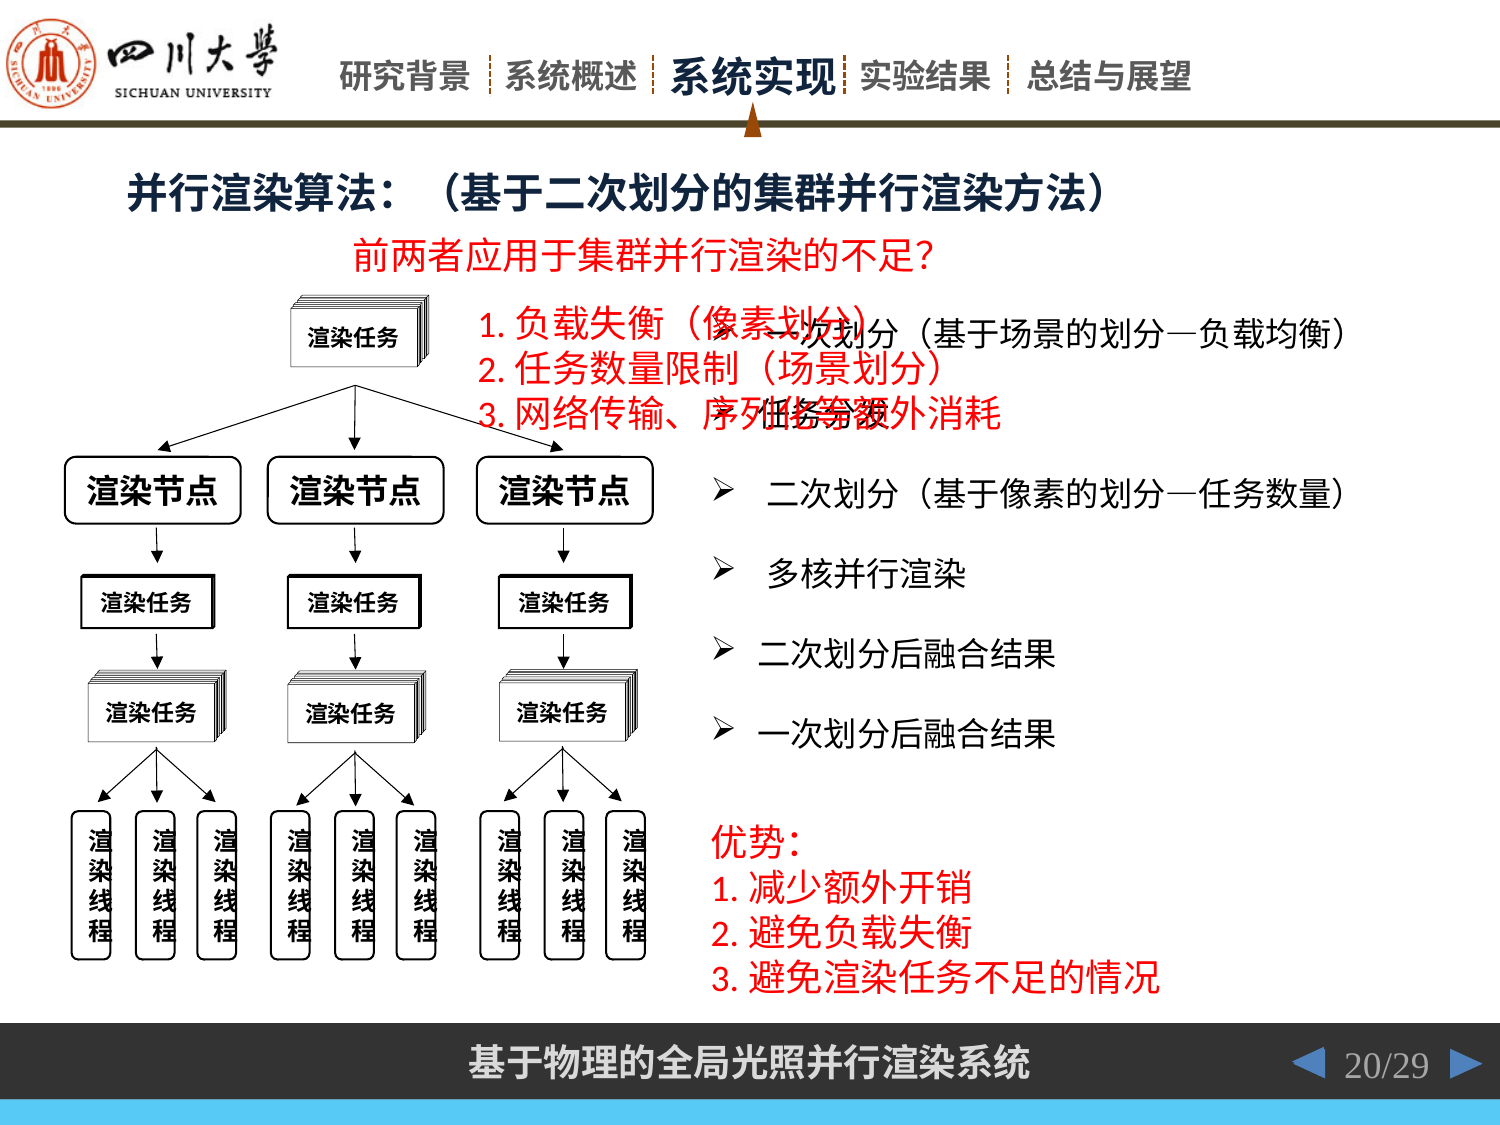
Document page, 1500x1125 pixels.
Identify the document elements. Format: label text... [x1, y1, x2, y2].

text_box 渲染任务 [81, 574, 215, 629]
text_box 20/29 [1329, 1033, 1445, 1094]
text_box 渲染线程 [135, 811, 175, 960]
text_box 优势： 1.减少额外开销 2.避免负载失衡 3.避免渲染任务不足的情况 [695, 811, 1358, 1006]
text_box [354, 752, 415, 806]
text_box 并行渲染算法：（基于二次划分的集群并行渲染方法） [112, 159, 1199, 224]
text_box 1.负载失衡（像素划分） 2.任务数量限制（场景划分） 3.网络传输、序列化等额外消耗 [462, 292, 1256, 443]
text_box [97, 748, 154, 803]
text_box 渲染线程 [396, 811, 436, 960]
text_box 渲染线程 [335, 814, 374, 960]
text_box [155, 749, 216, 803]
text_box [290, 294, 430, 368]
text_box 渲染线程 [480, 811, 520, 960]
text_box 渲染节点 [64, 456, 241, 524]
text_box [295, 752, 351, 806]
text_box 渲染线程 [197, 811, 237, 960]
text_box 前两者应用于集群并行渲染的不足？ [337, 224, 998, 284]
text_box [287, 670, 427, 743]
text_box 渲染节点 [476, 456, 653, 524]
text_box 一次划分（基于场景的划分—负载均衡） 任务分发 二次划分（基于像素的划分—任务数量） 多核并行渲染 二次划分后融合结果 一次划分后融合结果 [695, 306, 1388, 760]
text_box 渲染节点 [267, 459, 444, 524]
text_box [1289, 1044, 1326, 1079]
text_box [499, 669, 638, 742]
text_box [1448, 1047, 1485, 1081]
text_box 渲染线程 [270, 811, 310, 960]
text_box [157, 385, 351, 451]
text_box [503, 750, 557, 802]
picture [5, 0, 278, 120]
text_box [354, 385, 564, 451]
text_box 渲染线程 [606, 811, 645, 960]
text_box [562, 750, 622, 802]
text_box 渲染任务 [287, 574, 421, 629]
text_box 渲染线程 [71, 811, 111, 960]
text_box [87, 669, 227, 742]
text_box 渲染任务 [498, 574, 632, 629]
text_box 渲染线程 [544, 811, 584, 960]
